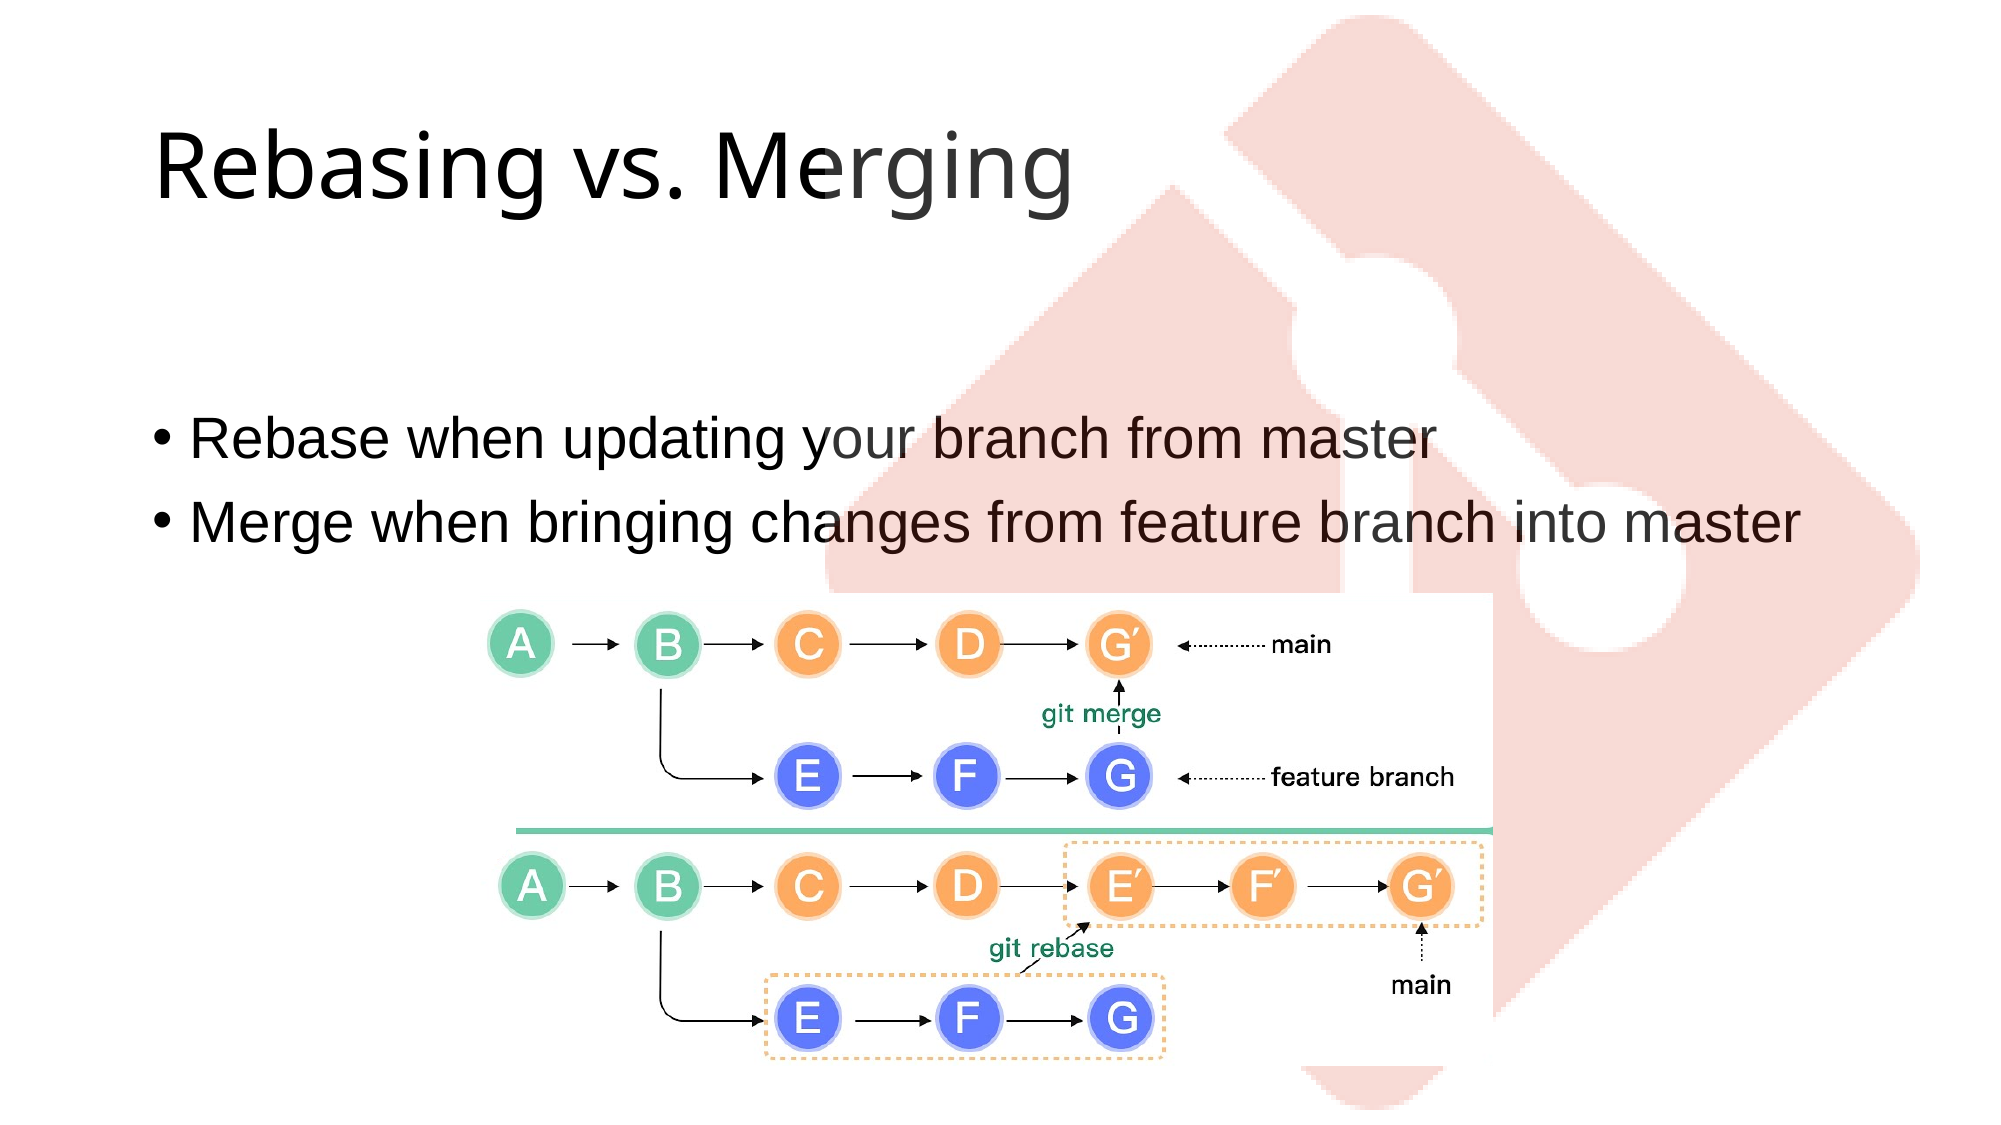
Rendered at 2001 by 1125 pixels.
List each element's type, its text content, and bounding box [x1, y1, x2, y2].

title Rebasing vs. Merging [137, 59, 819, 278]
list Rebase when updating your branch from master Merge when bringing changes from feature branch into master [137, 400, 819, 1014]
picture [480, 14, 1920, 1110]
